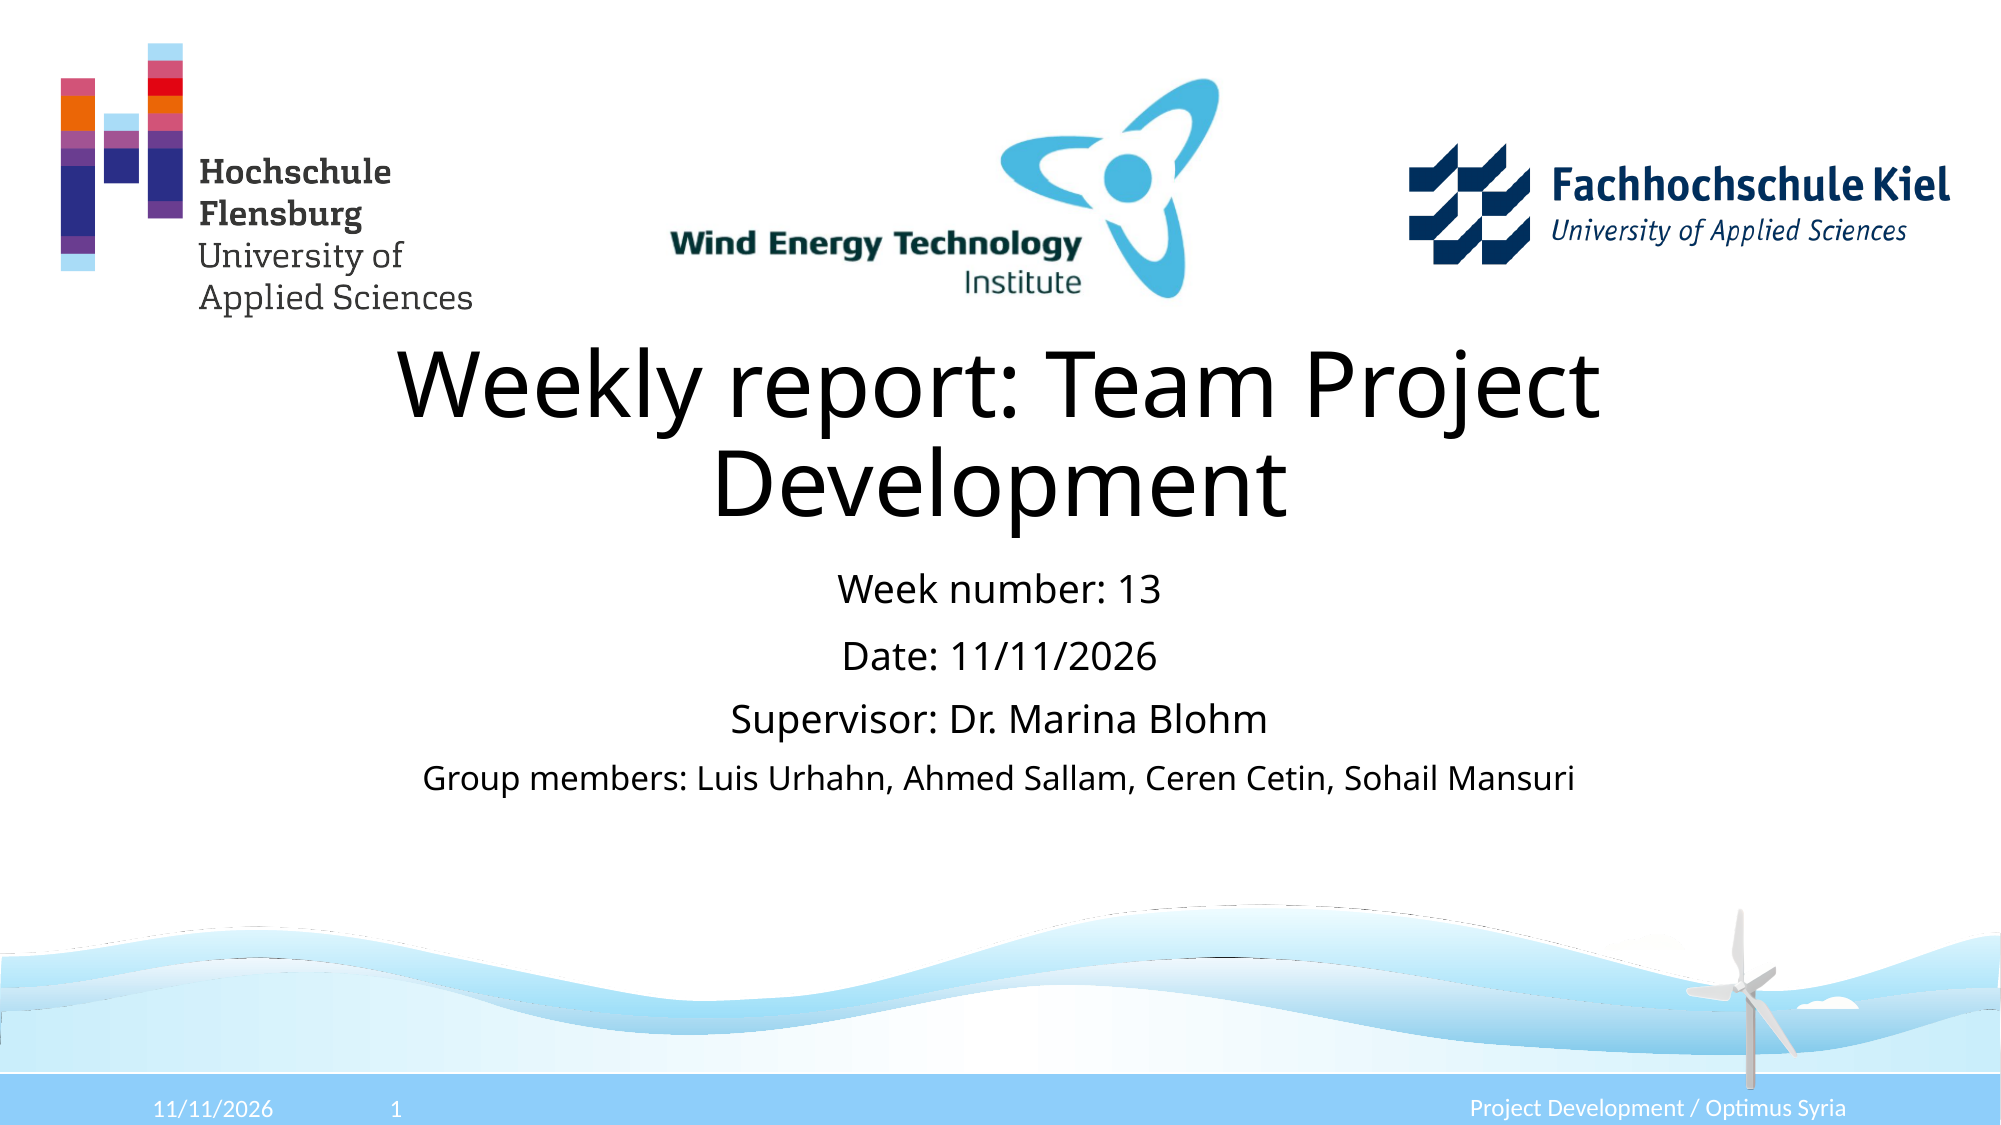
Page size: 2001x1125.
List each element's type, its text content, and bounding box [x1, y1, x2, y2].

picture [60, 43, 474, 318]
picture [1587, 890, 1876, 1107]
title Weekly report: Team Project Development [149, 362, 1851, 513]
text_box Week number: 13 Date: 22/12/2025 Supervisor: Dr. Marina Blohm [249, 562, 1750, 750]
picture [1385, 118, 1974, 289]
list Group members: Luis Urhahn, Ahmed Sallam, Ceren Cetin, Sohail Mansuri [357, 758, 1643, 862]
picture [627, 39, 1232, 320]
footer Project Development / Optimus Syria [1390, 1076, 1863, 1125]
slide_number 1 [319, 1077, 473, 1125]
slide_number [137, 1077, 319, 1125]
